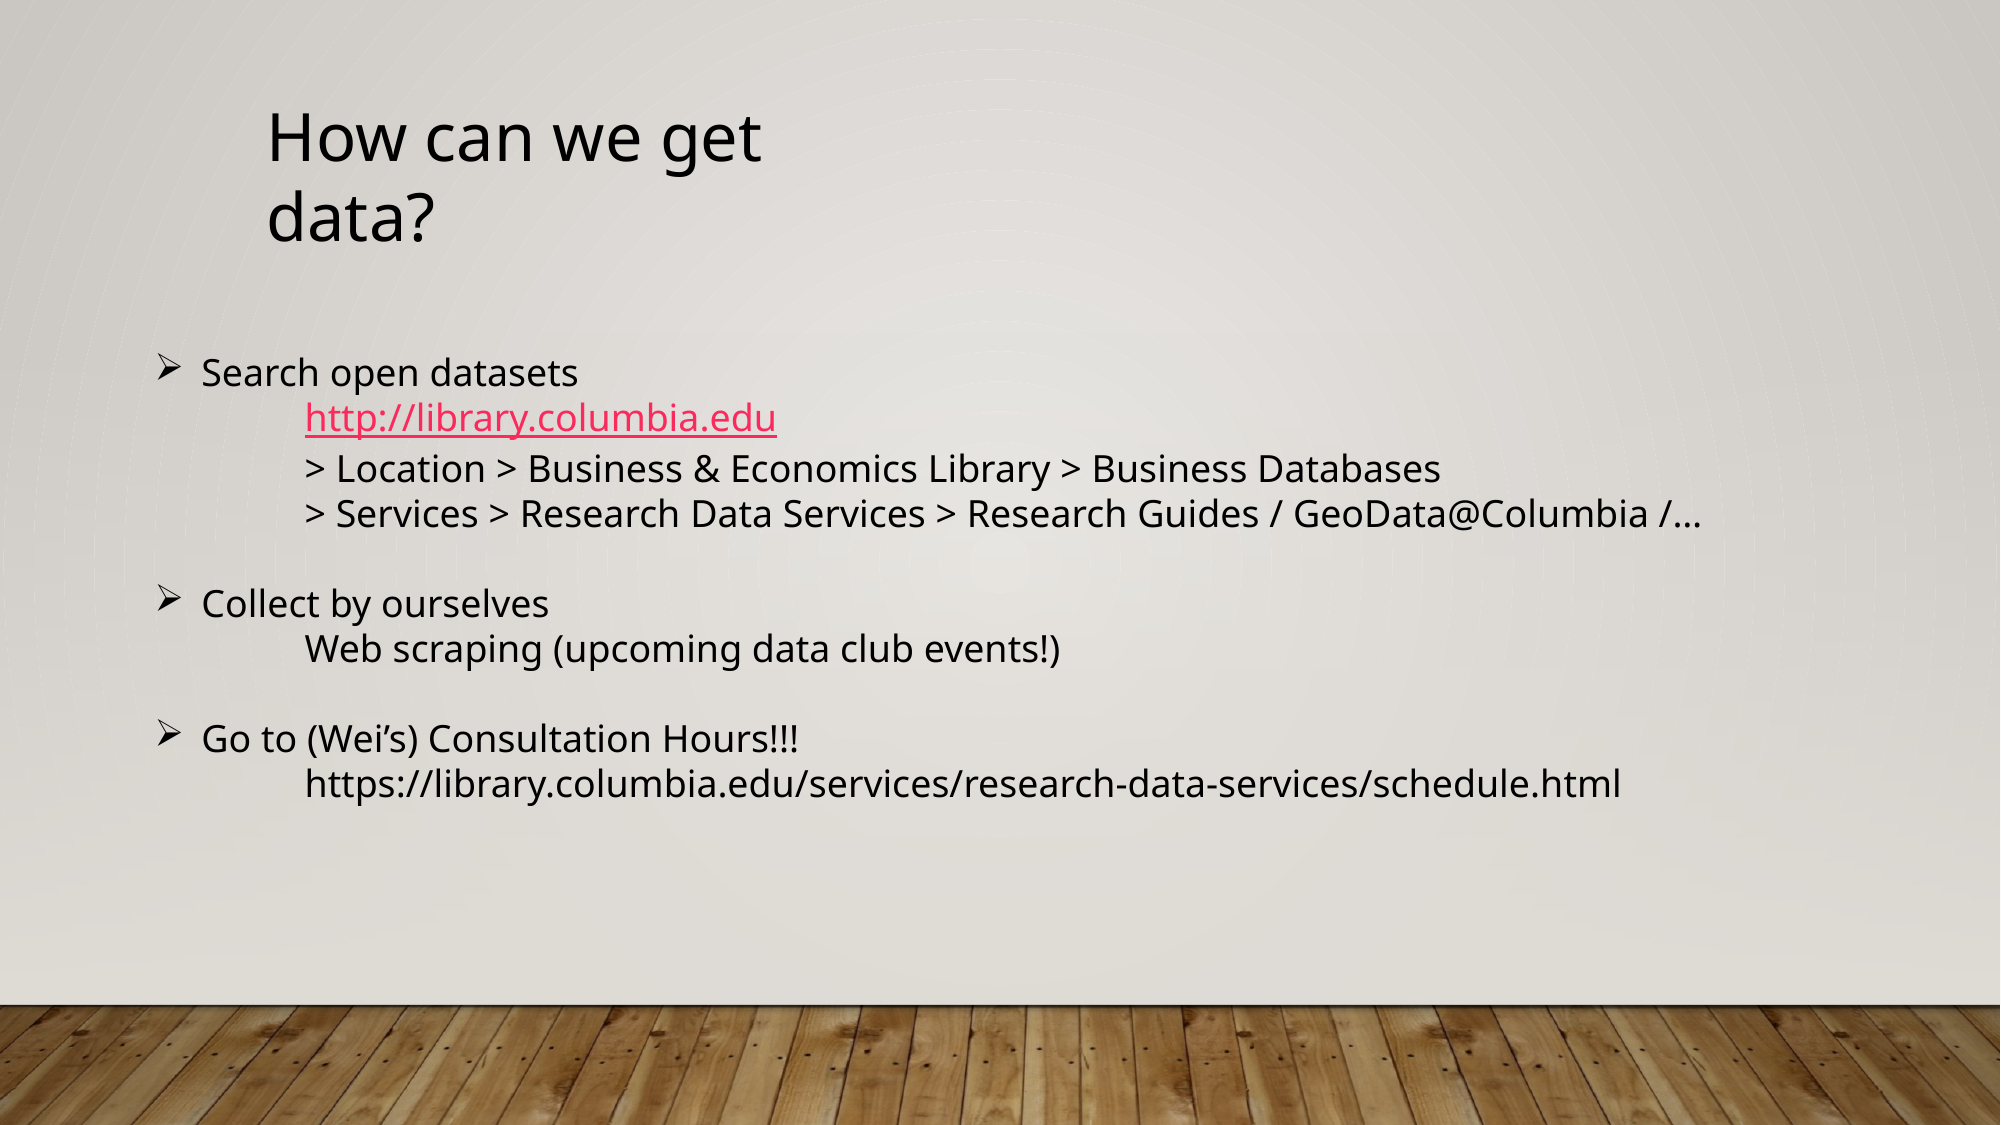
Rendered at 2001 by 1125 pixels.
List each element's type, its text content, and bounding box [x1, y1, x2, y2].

picture [0, 1005, 2000, 1125]
text_box Search open datasets http://library.columbia.edu > Location > Business & Economics Library > Business Databases > Services > Research Data Services > Research Guides / GeoData@Columbia /… Collect by ourselves Web scraping (upcoming data club events!) Go to (Wei’s) Consultation Hours!!! https://library.columbia.edu/services/research-data-services/schedule.html [139, 342, 1766, 858]
text_box How can we get data? [251, 87, 953, 263]
